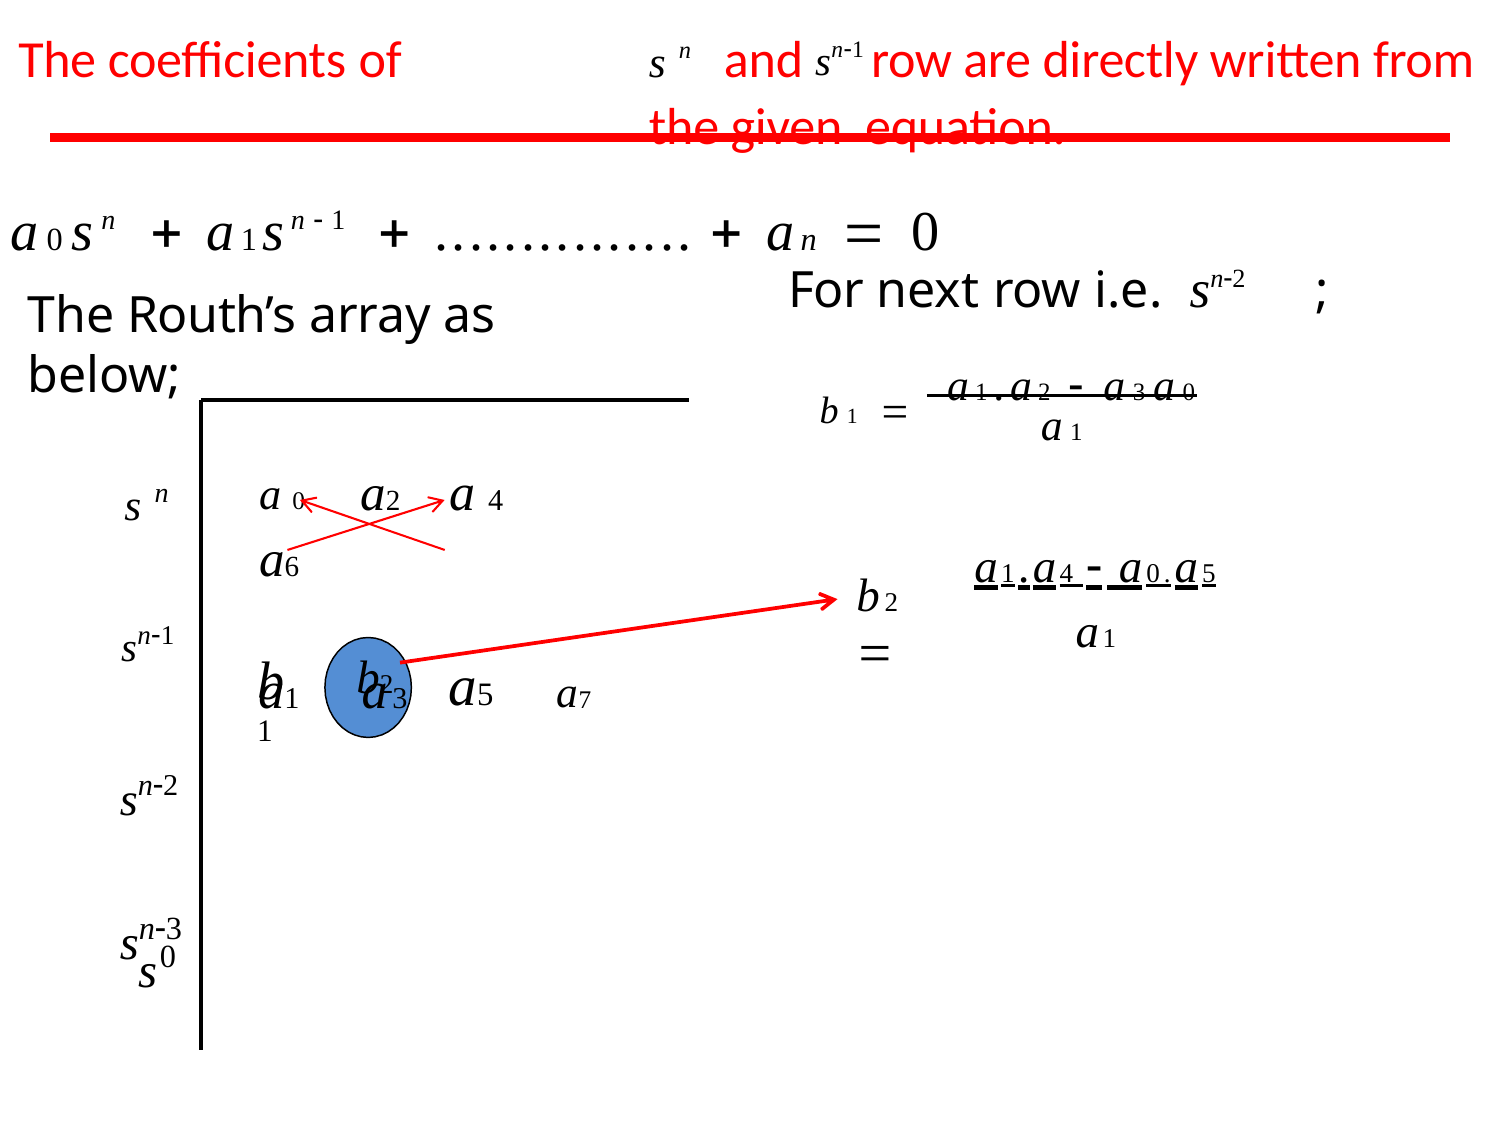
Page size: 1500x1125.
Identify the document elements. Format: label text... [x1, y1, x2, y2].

text_box a1.a4  a0.a5 a1 [964, 523, 1225, 658]
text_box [198, 397, 838, 1051]
text_box s0 [87, 954, 227, 1091]
text_box a1 [1038, 394, 1090, 450]
text_box The coefficients of sn and sn1 row are directly written from the given equation. a0sn  a1sn1  ...............  an  0 [10, 0, 1489, 262]
text_box For next row i.e. sn2 ; b1  a1.a2  a3a0 [780, 231, 1332, 431]
text_box sn sn1 sn2 sn3 [113, 425, 190, 954]
text_box b2  [854, 562, 951, 678]
text_box The Routh’s array as below; [25, 280, 645, 403]
